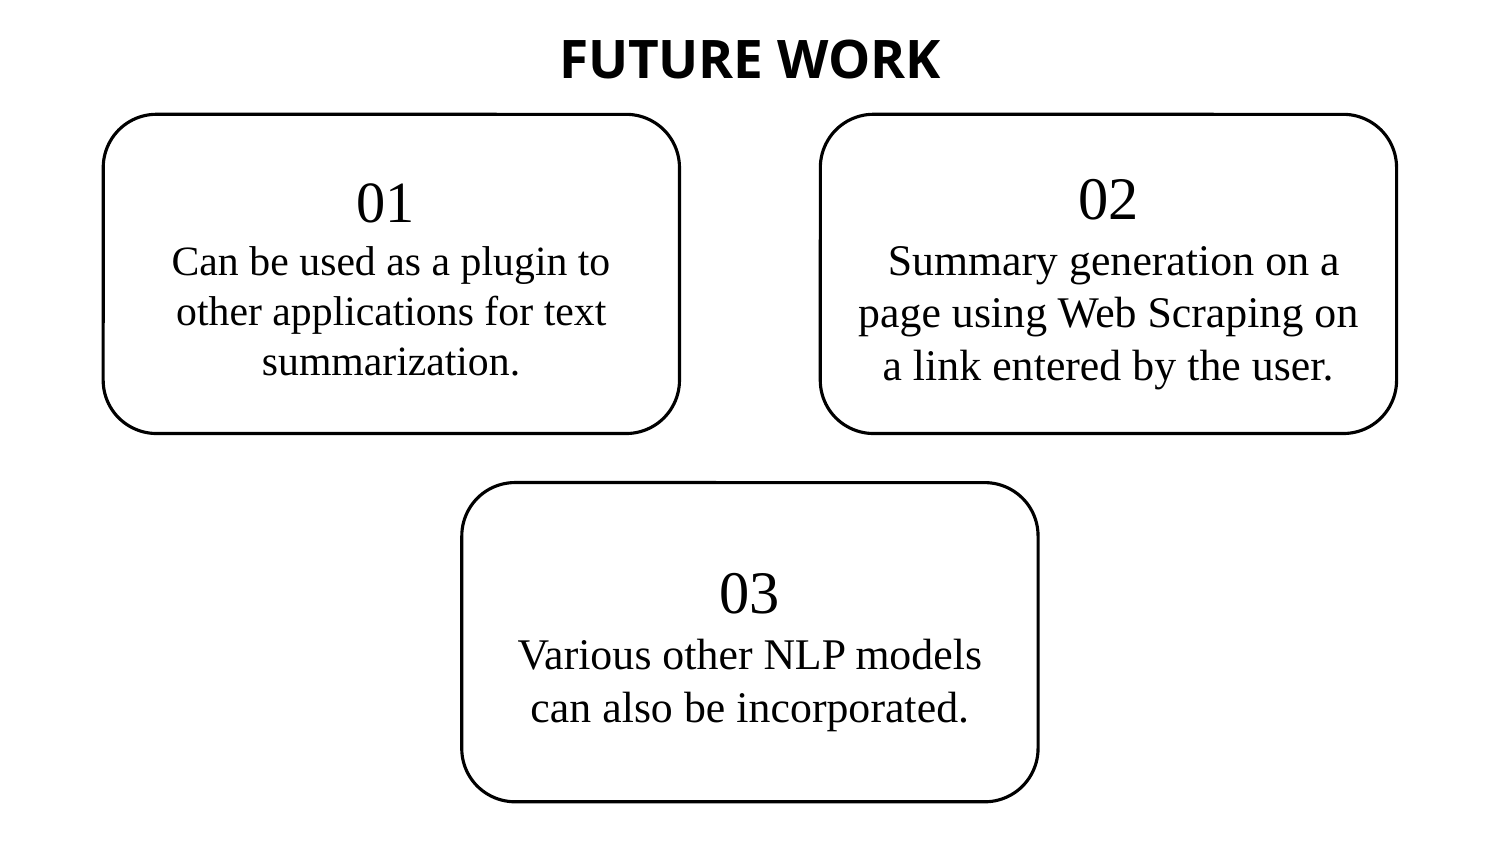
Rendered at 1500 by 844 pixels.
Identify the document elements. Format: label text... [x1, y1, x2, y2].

text_box 01 Can be used as a plugin to other applications for text summarization. [103, 114, 680, 434]
title FUTURE WORK [51, 10, 1449, 105]
text_box 02 Summary generation on a page using Web Scraping on a link entered by the user. [820, 114, 1397, 434]
text_box 03 Various other NLP models can also be incorporated. [461, 482, 1039, 802]
